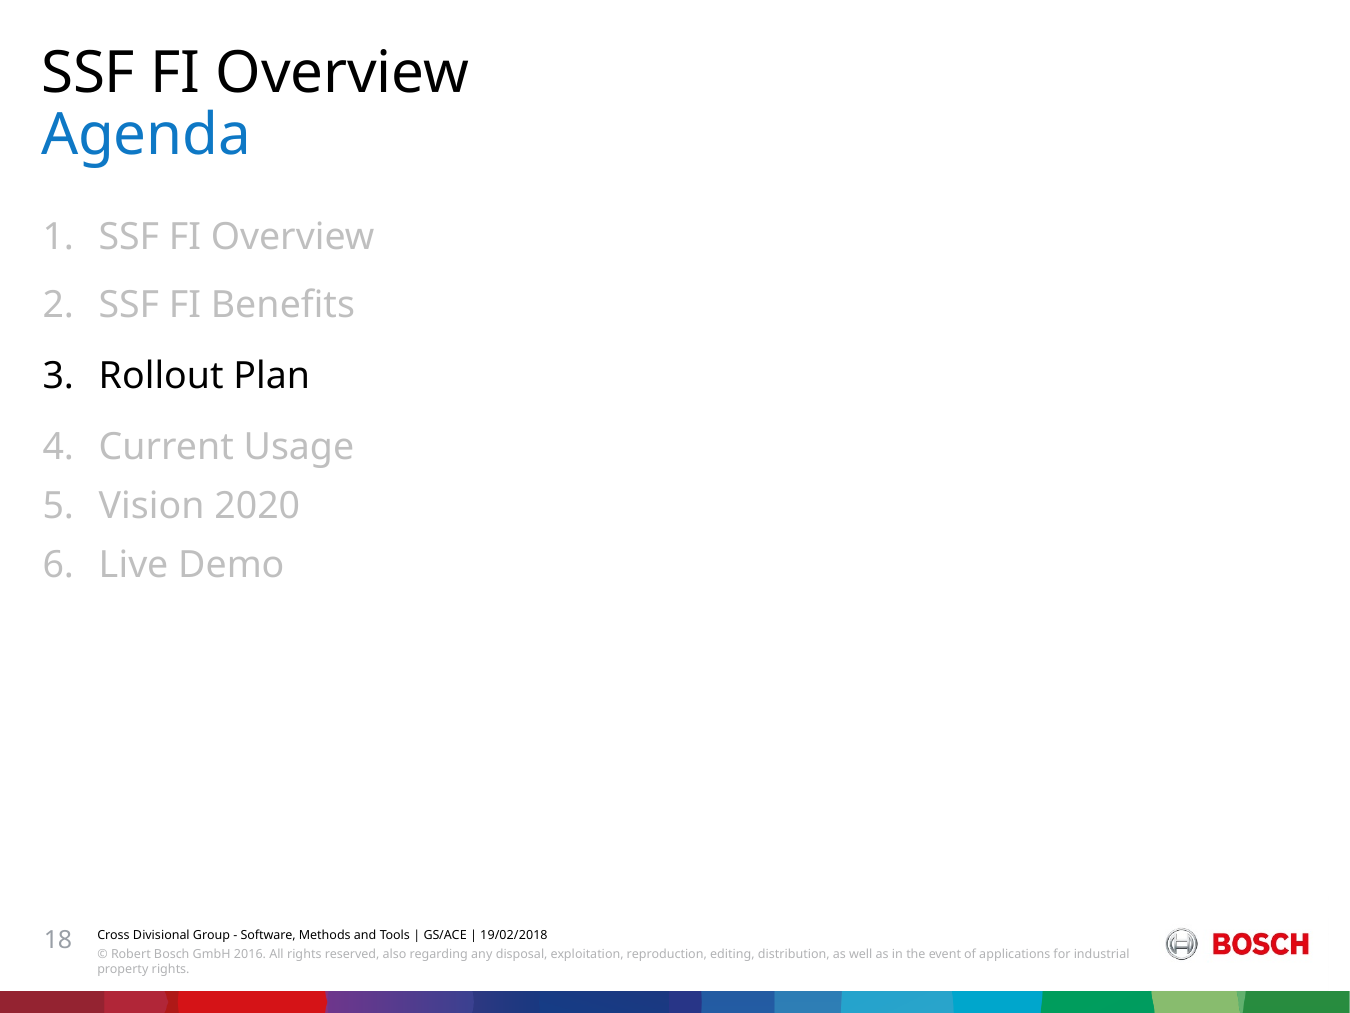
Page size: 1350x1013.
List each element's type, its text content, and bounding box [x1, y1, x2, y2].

list SSF FI Overview SSF FI Benefits Rollout Plan Current Usage Vision 2020 Live Demo [42, 212, 1308, 897]
picture [0, 991, 953, 1013]
text_box © Robert Bosch GmbH 2016. All rights reserved, also regarding any disposal, exploitation, reproduction, editing, distribution, as well as in the event of applications for industrial property rights. [95, 942, 1159, 982]
text_box 18 [42, 921, 93, 993]
text_box Cross Divisional Group - Software, Methods and Tools | GS/ACE | 19/02/2018 [95, 924, 1159, 942]
title SSF FI Overview Agenda [40, 42, 1147, 170]
picture [1041, 896, 1350, 1013]
